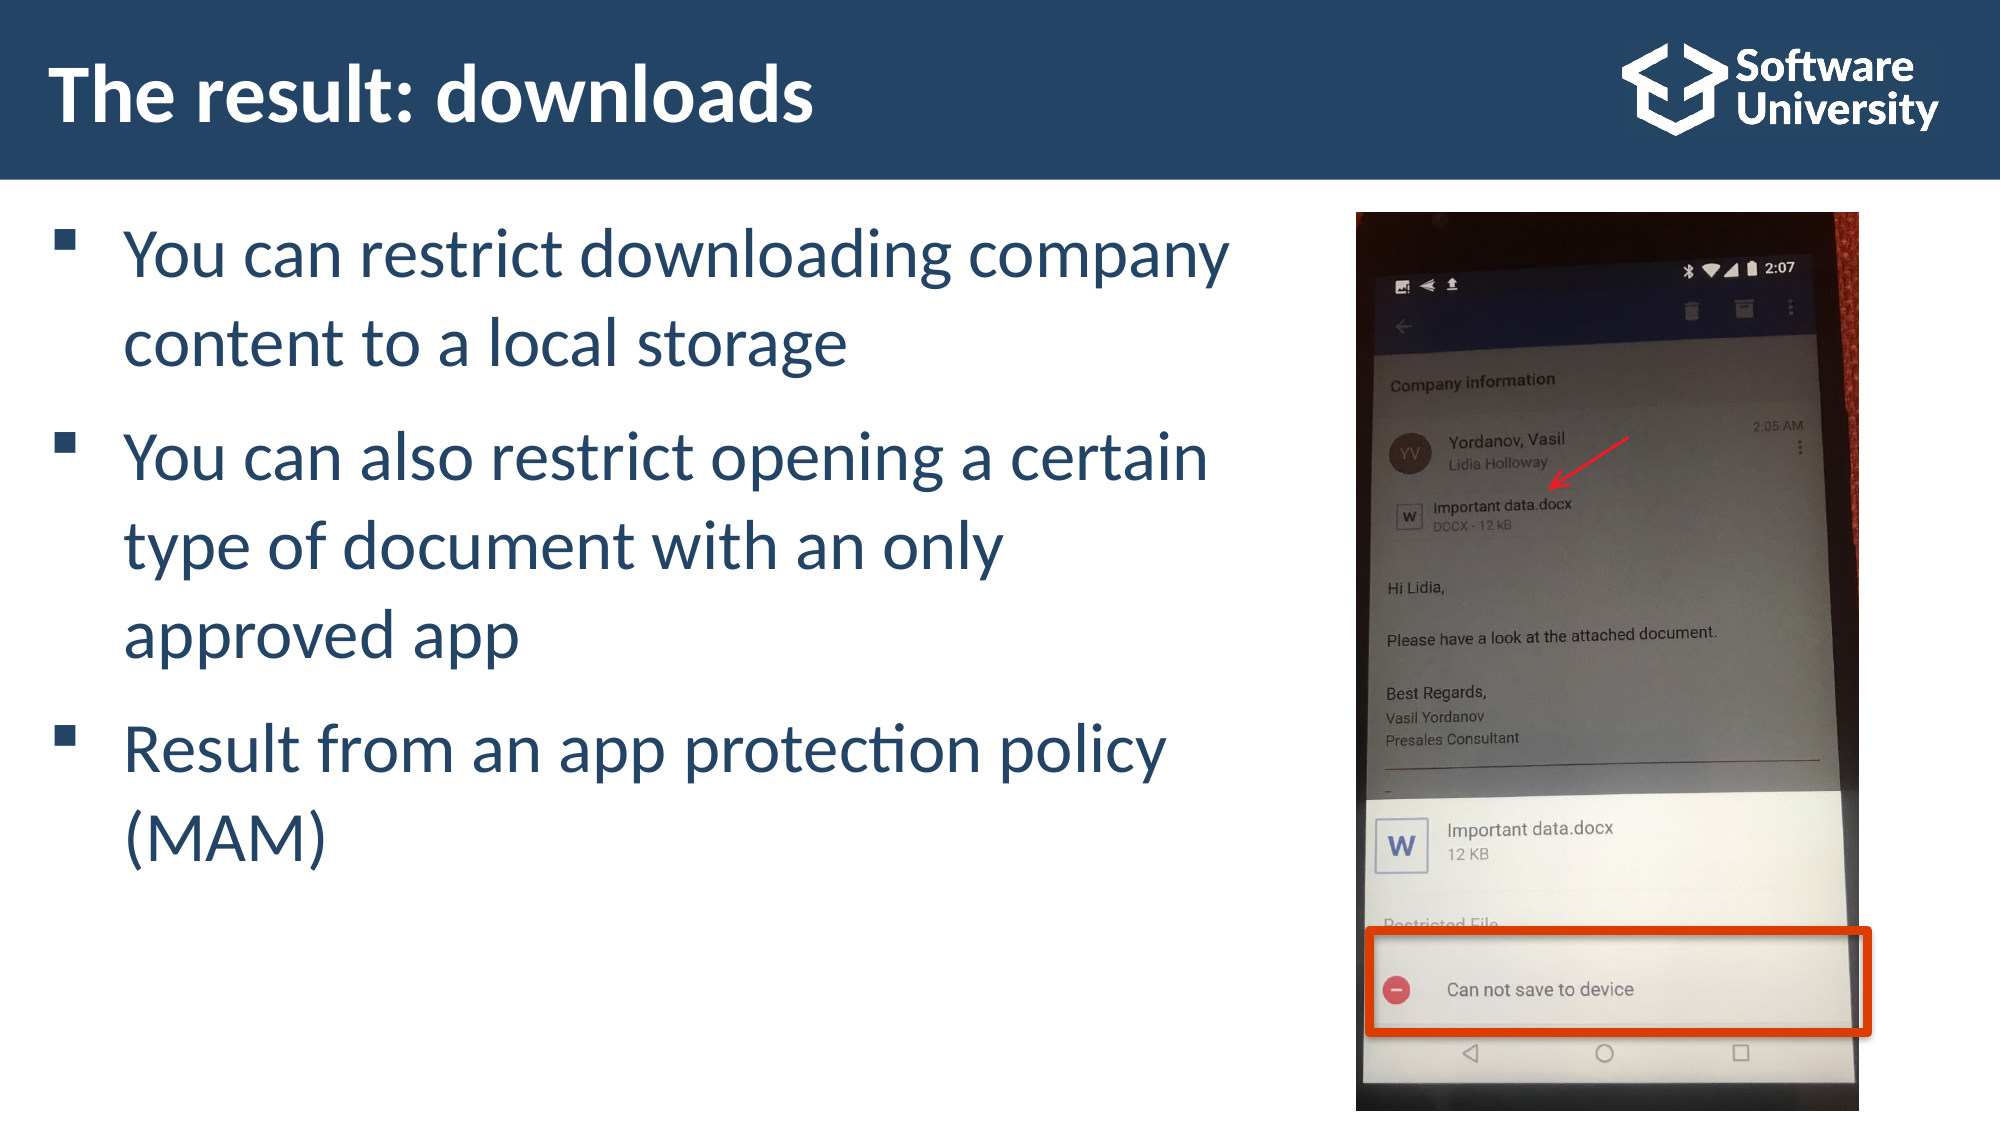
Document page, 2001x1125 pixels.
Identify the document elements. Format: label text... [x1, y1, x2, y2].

picture [1622, 43, 1939, 136]
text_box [1355, 211, 1869, 1111]
title The result: downloads [31, 16, 1591, 162]
list You can restrict downloading company content to a local storage You can also restrict opening a certain type of document with an only approved app Result from an app protection policy (MAM) [31, 196, 1277, 1050]
